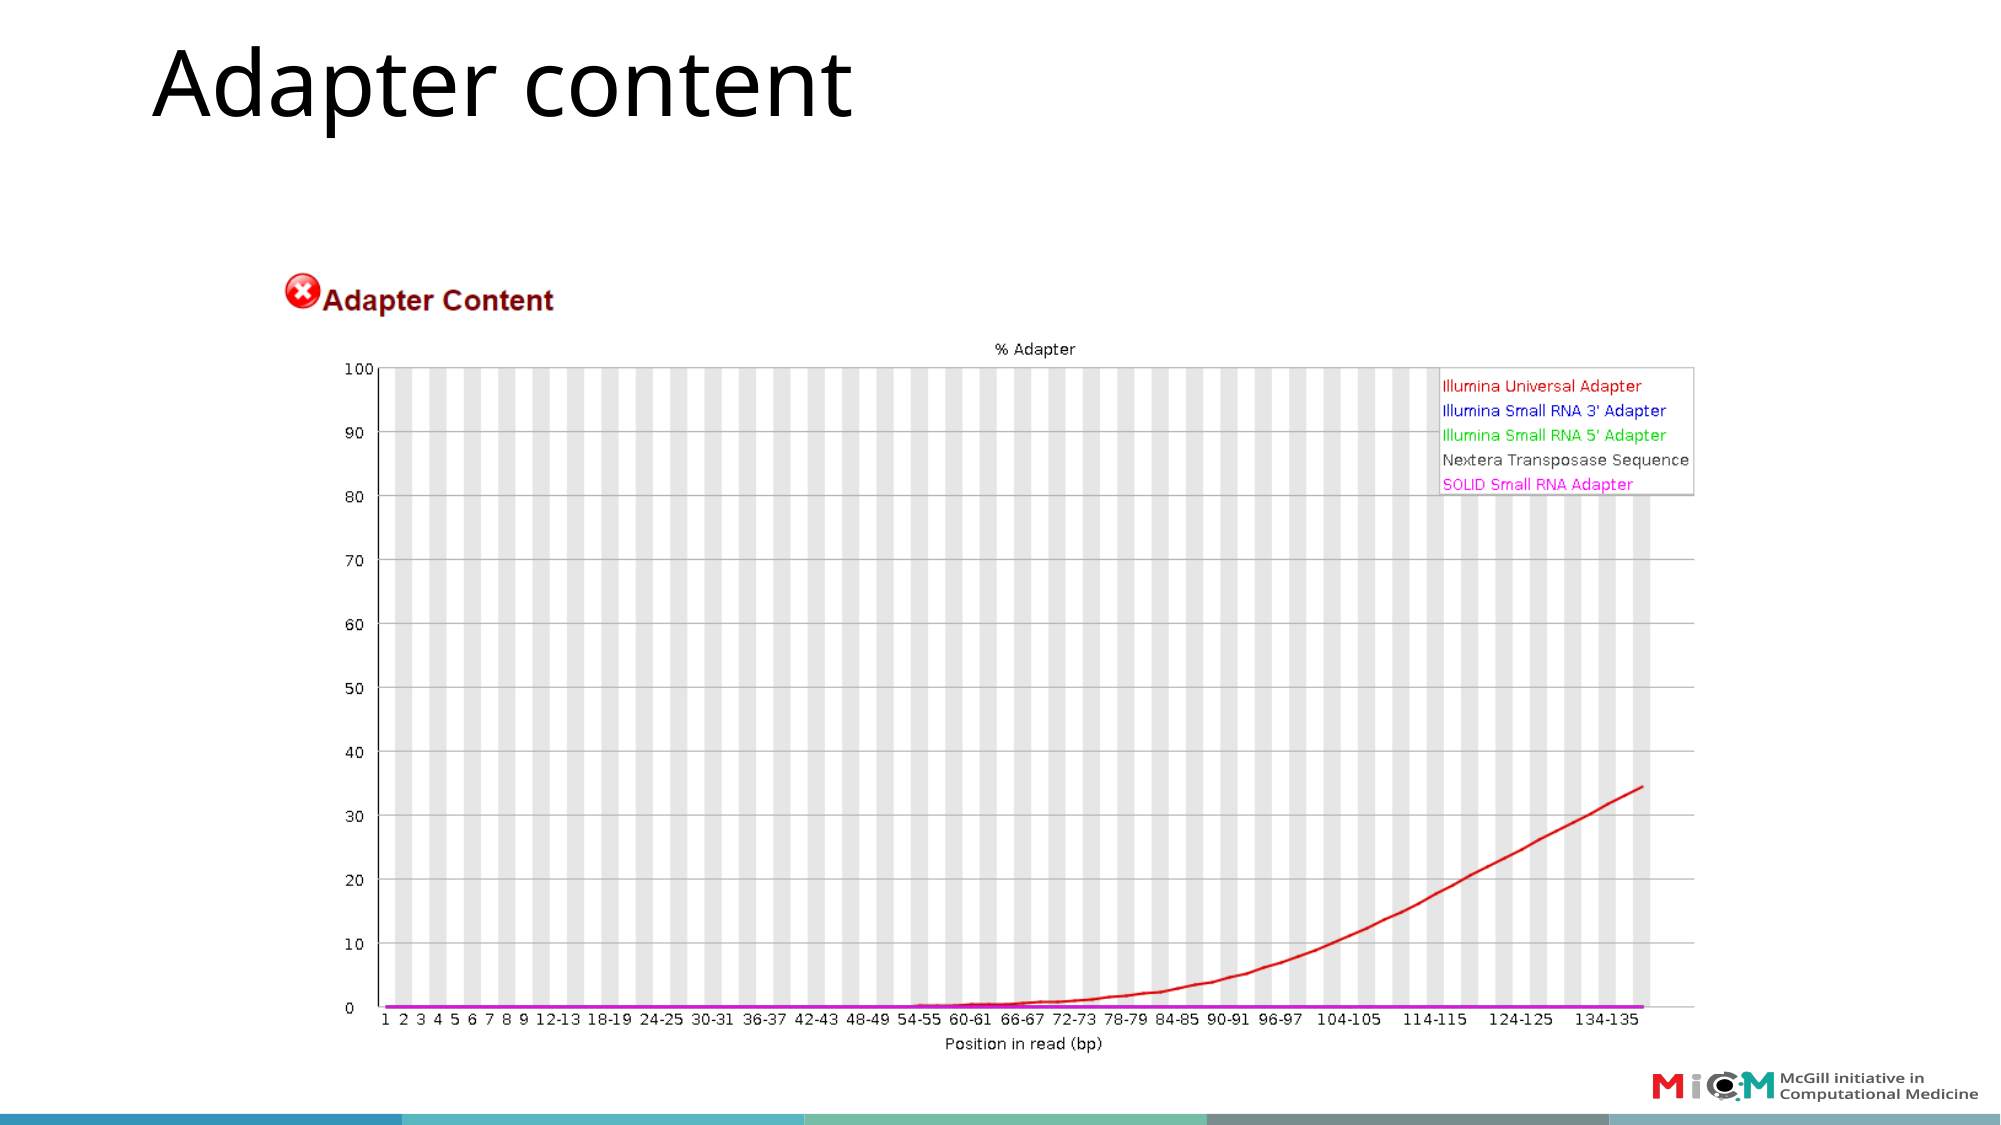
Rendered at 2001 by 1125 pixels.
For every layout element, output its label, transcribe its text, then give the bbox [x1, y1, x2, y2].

picture [276, 259, 2000, 1122]
title Adapter content [137, 0, 1863, 175]
